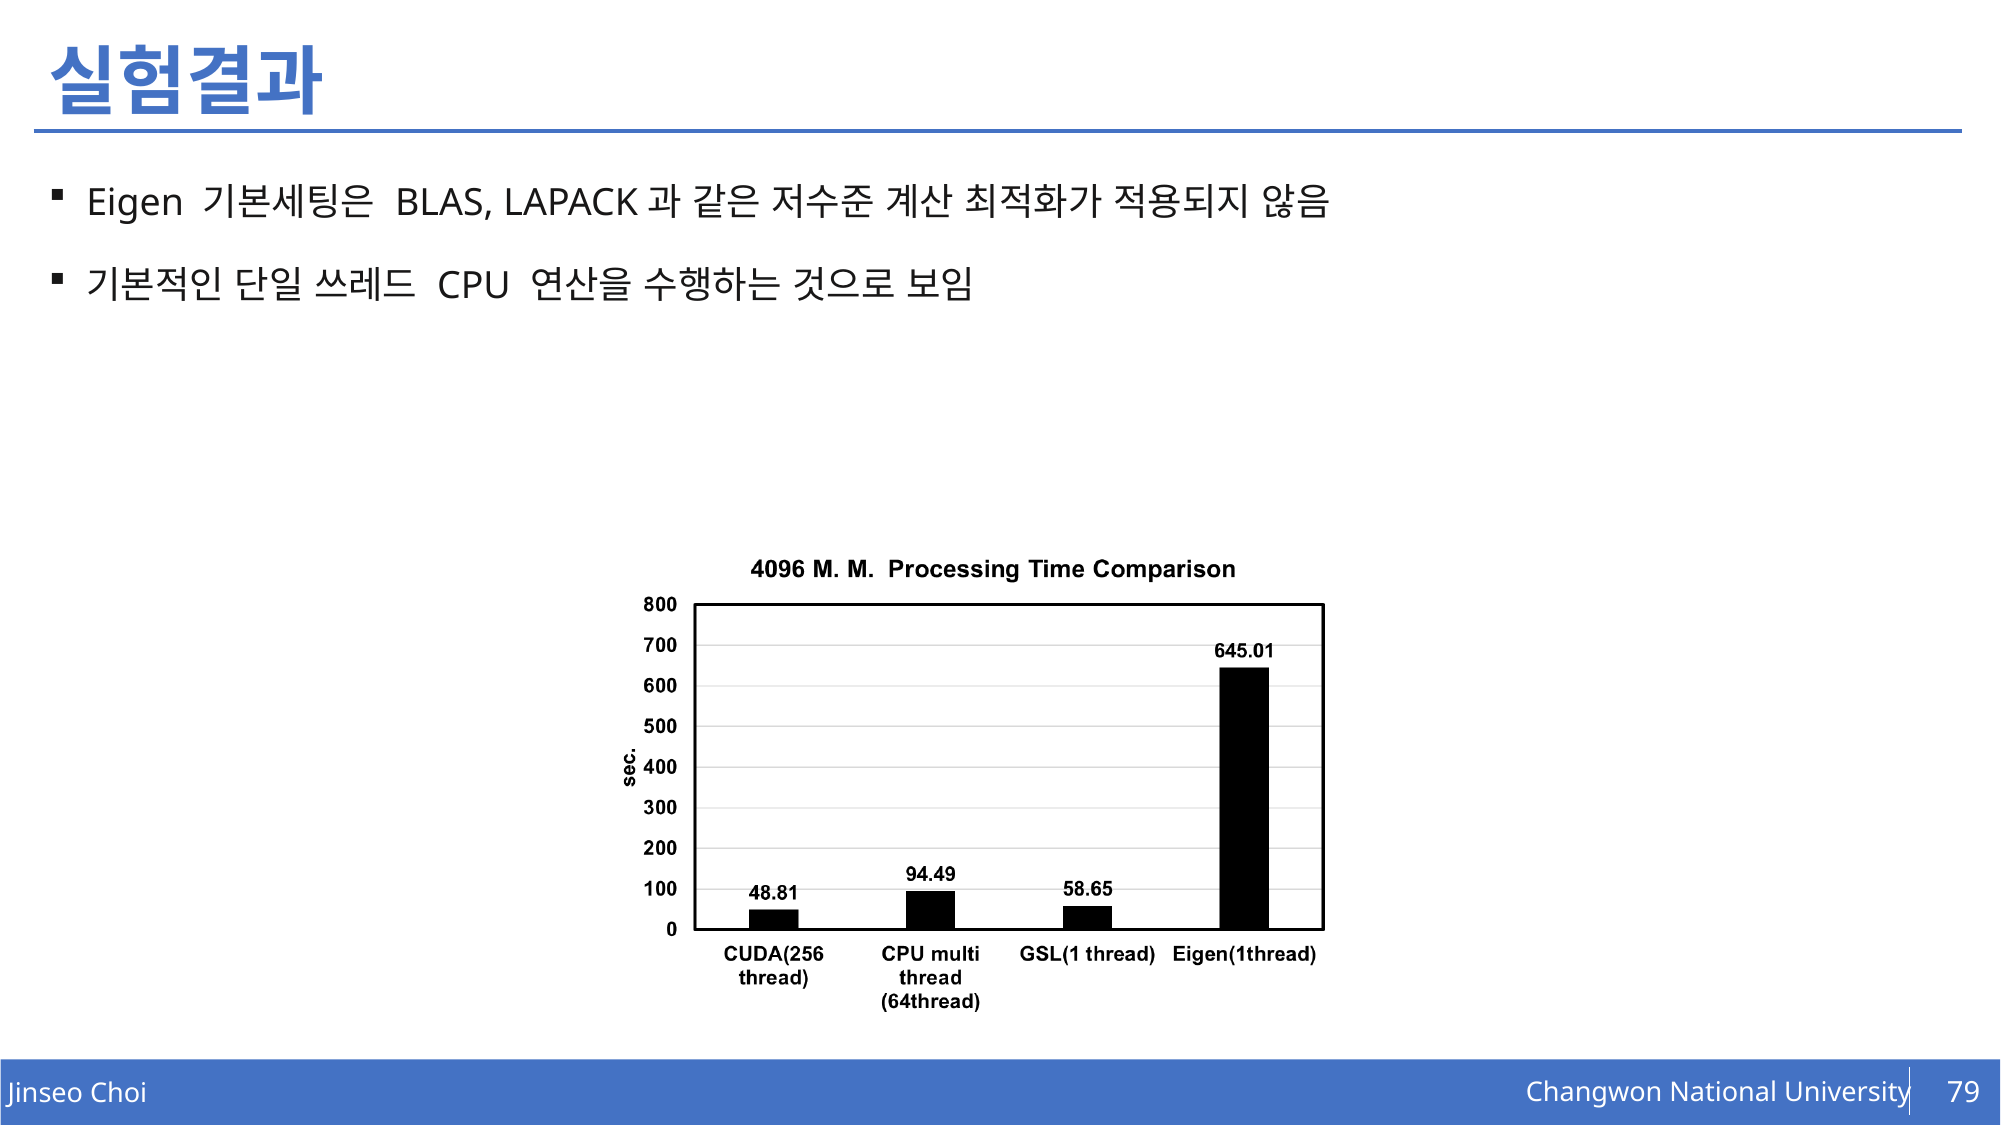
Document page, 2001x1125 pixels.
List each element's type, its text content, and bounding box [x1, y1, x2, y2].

slide_number 79 [1927, 1063, 2000, 1124]
text_box [58, 177, 1988, 1022]
picture [617, 530, 1346, 1012]
text_box Eigen 기본세팅은 BLAS, LAPACK과 같은 저수준 계산 최적화가 적용되지 않음 기본적인 단일 쓰레드 CPU 연산을 수행하는 것으로 보임 [33, 152, 1963, 997]
title 실험결과 [33, 27, 1963, 143]
